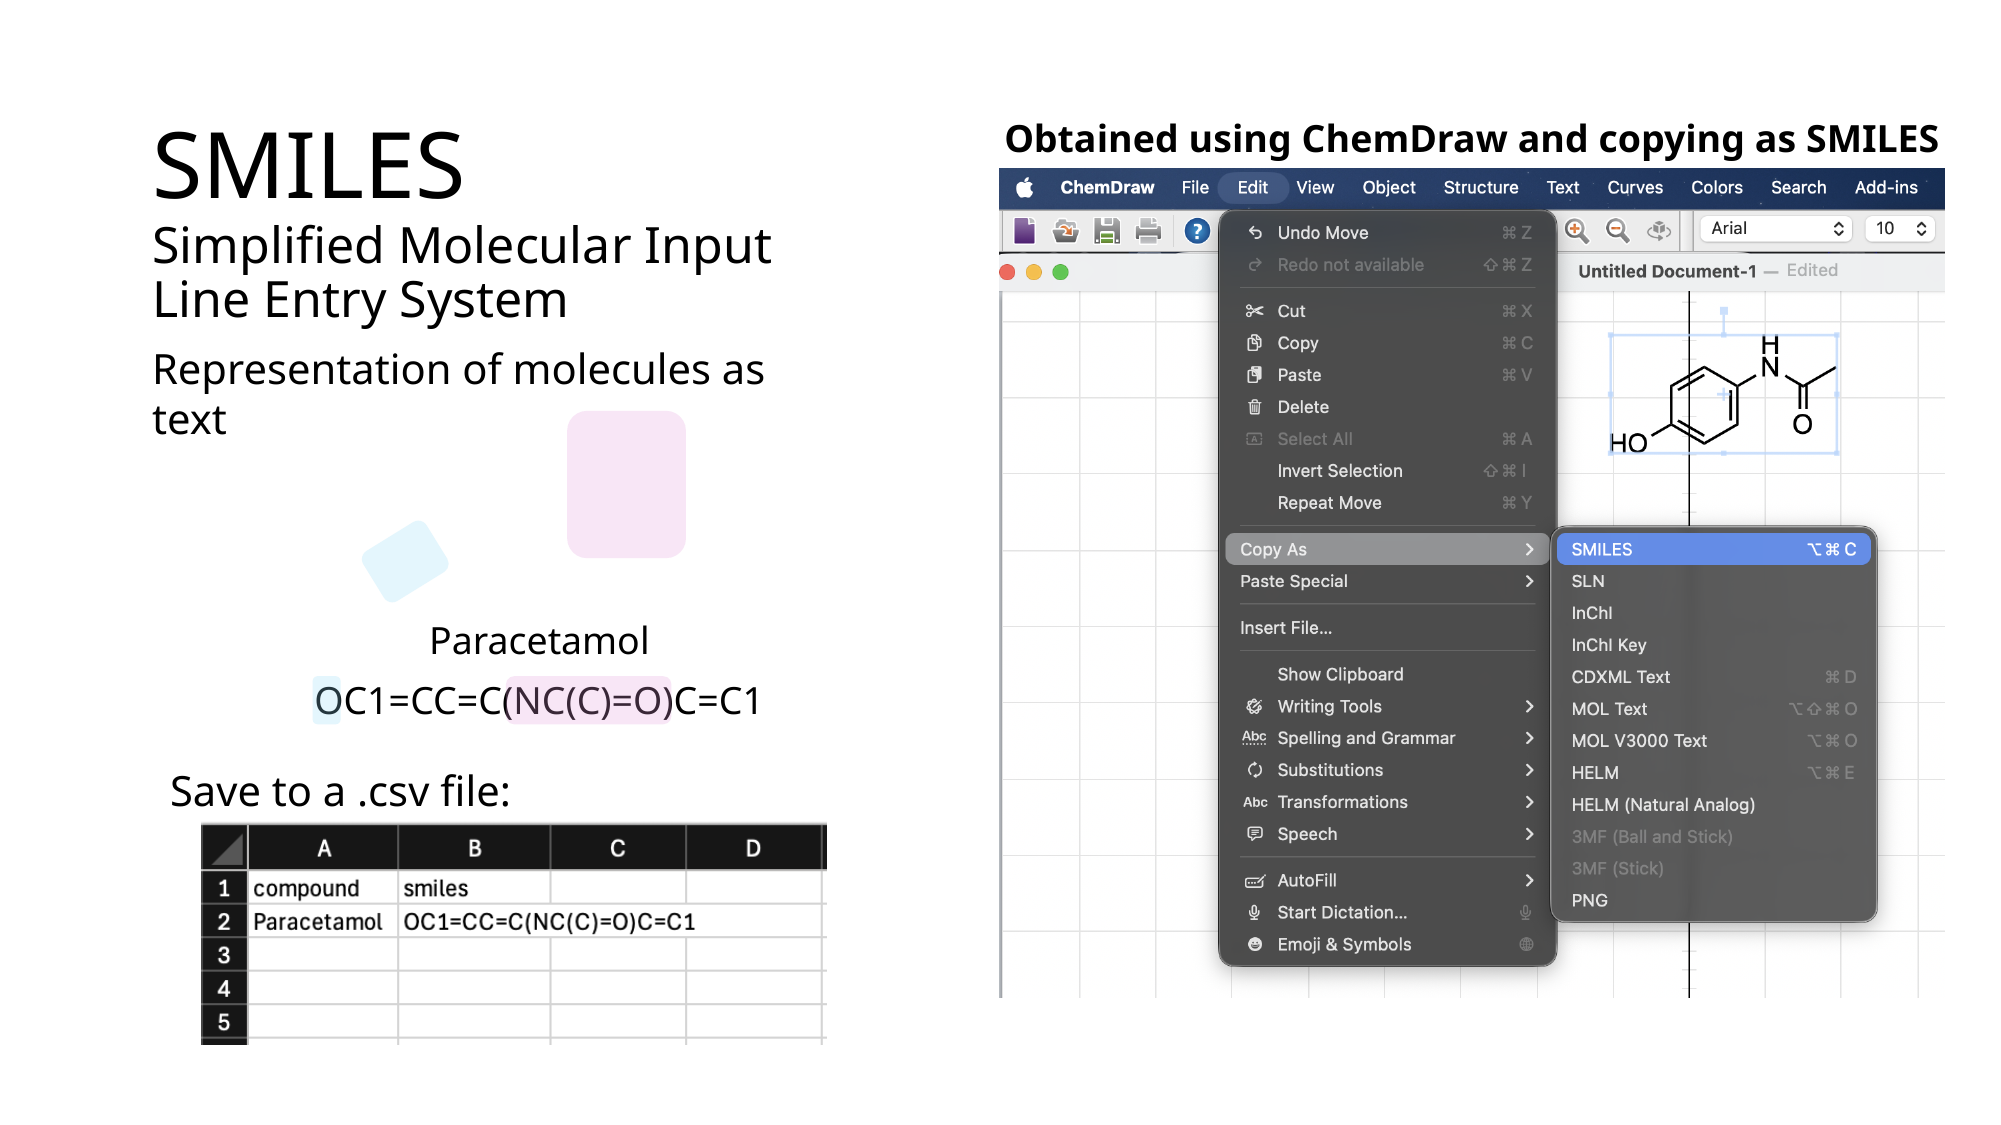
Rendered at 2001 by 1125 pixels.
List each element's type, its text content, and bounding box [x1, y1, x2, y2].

list Simplified Molecular Input Line Entry System [137, 212, 890, 359]
text_box Representation of molecules as text [137, 335, 853, 501]
text_box Obtained using ChemDraw and copying as SMILES [972, 107, 1973, 168]
picture [999, 168, 1946, 999]
text_box Save to a .csv file: [155, 757, 656, 822]
picture [200, 820, 827, 1045]
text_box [289, 410, 790, 731]
title SMILES [137, 59, 1863, 278]
